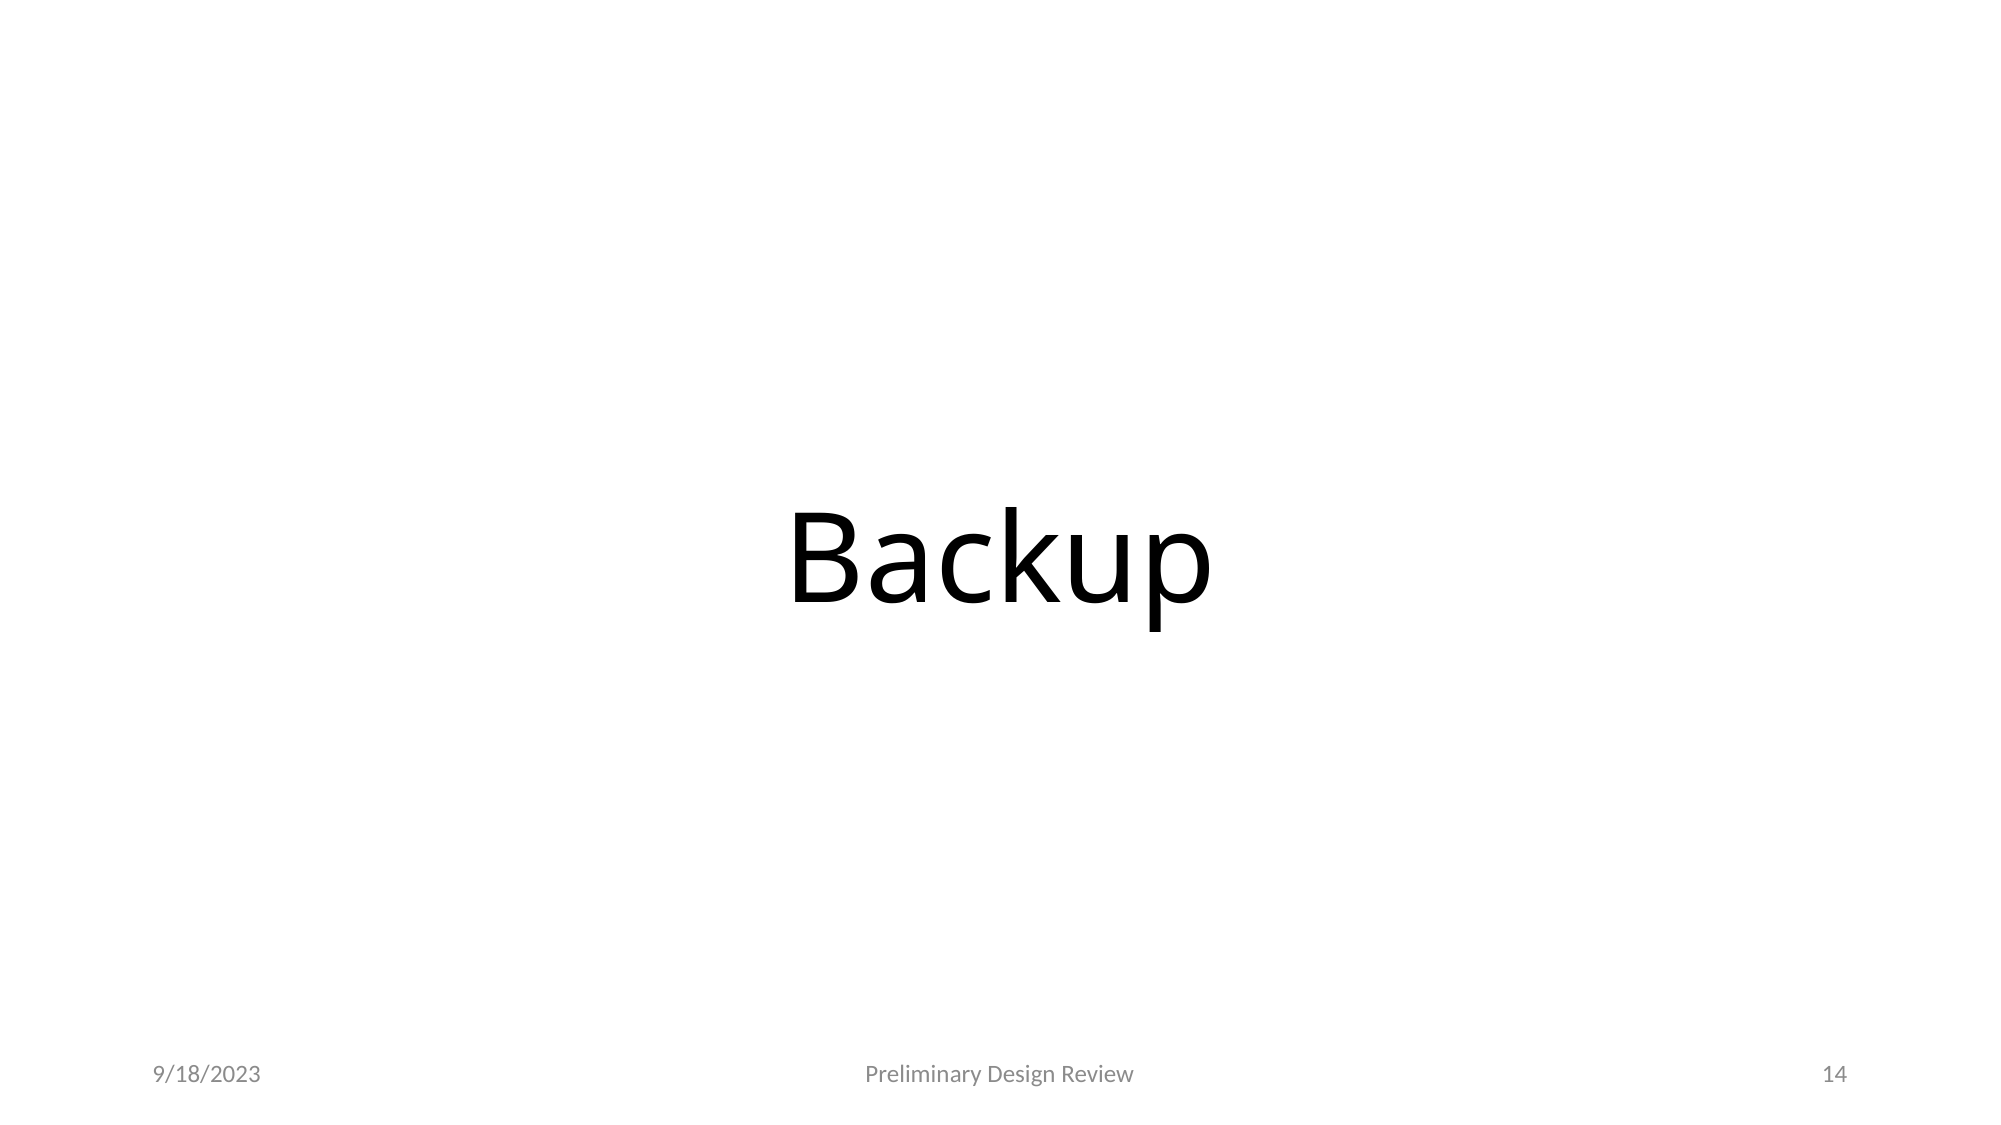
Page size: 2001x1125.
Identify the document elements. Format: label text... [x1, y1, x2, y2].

slide_number 14 [1412, 1042, 1863, 1103]
title Backup [137, 453, 1863, 672]
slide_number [137, 1042, 588, 1103]
footer Preliminary Design Review [662, 1042, 1338, 1103]
